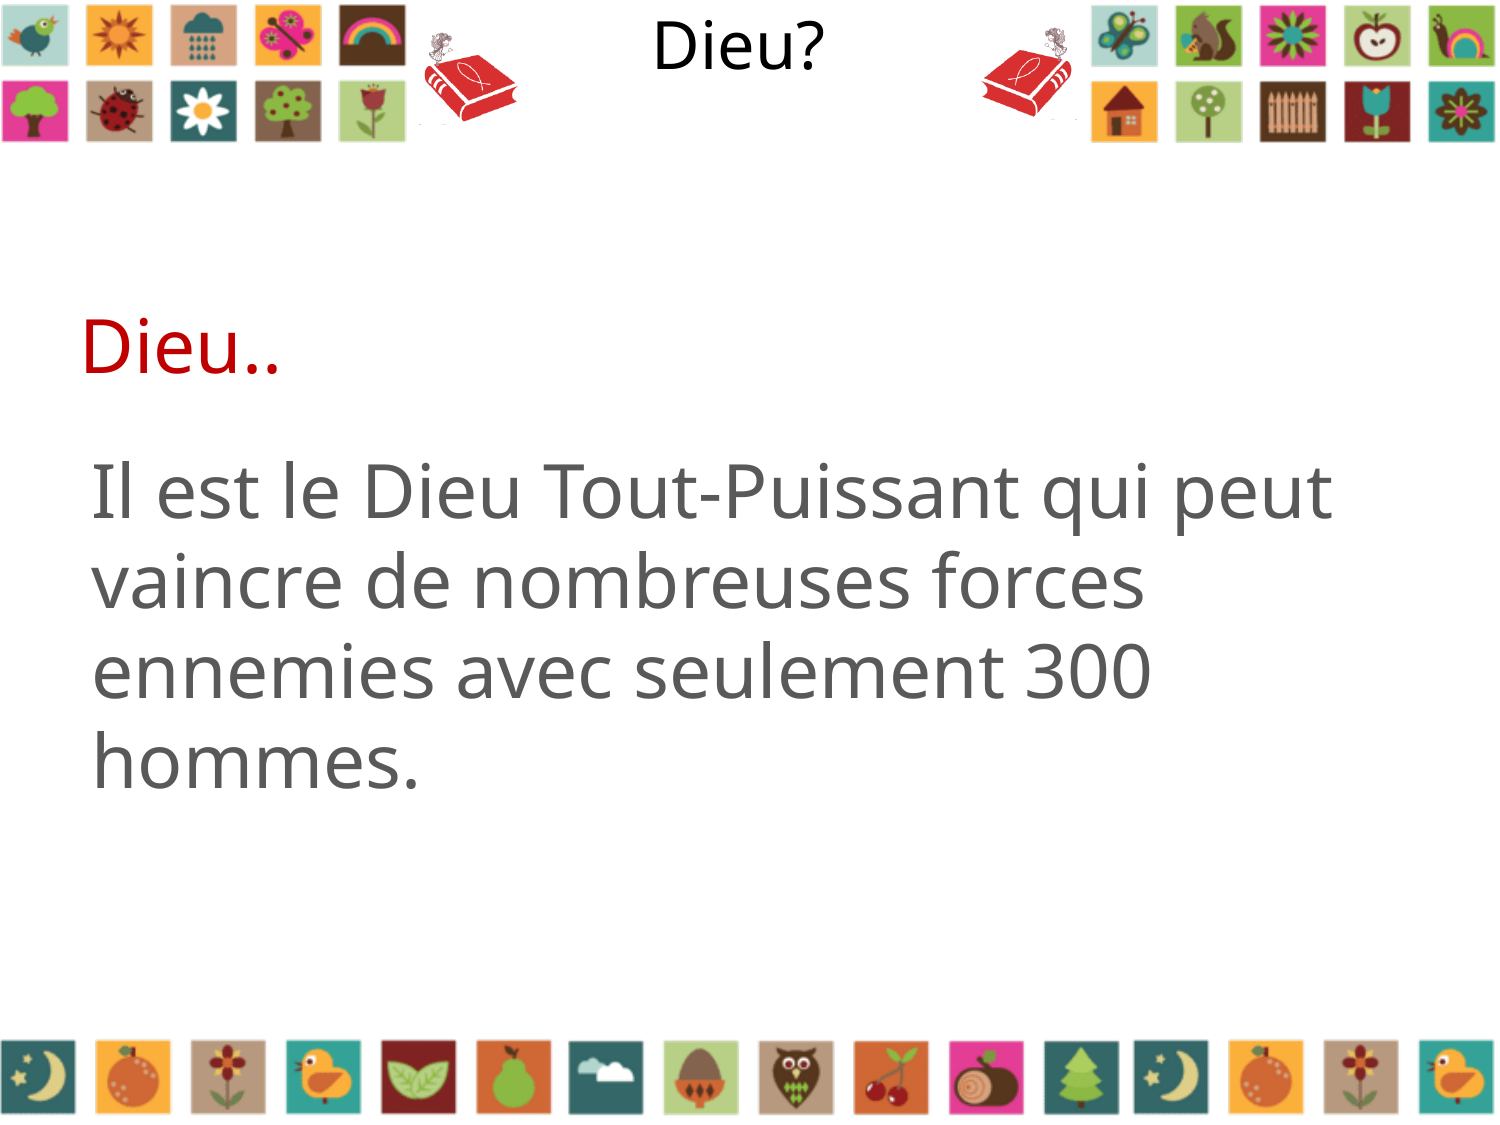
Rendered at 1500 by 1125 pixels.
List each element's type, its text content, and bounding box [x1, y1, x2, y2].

text_box Dieu.. [64, 290, 1412, 396]
picture [0, 3, 550, 150]
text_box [0, 1028, 1500, 1118]
text_box Il est le Dieu Tout-Puissant qui peut vaincre de nombreuses forces ennemies avec seulement 300 hommes. [76, 436, 1424, 812]
text_box Dieu? [414, 0, 1080, 91]
picture [950, 3, 1500, 150]
